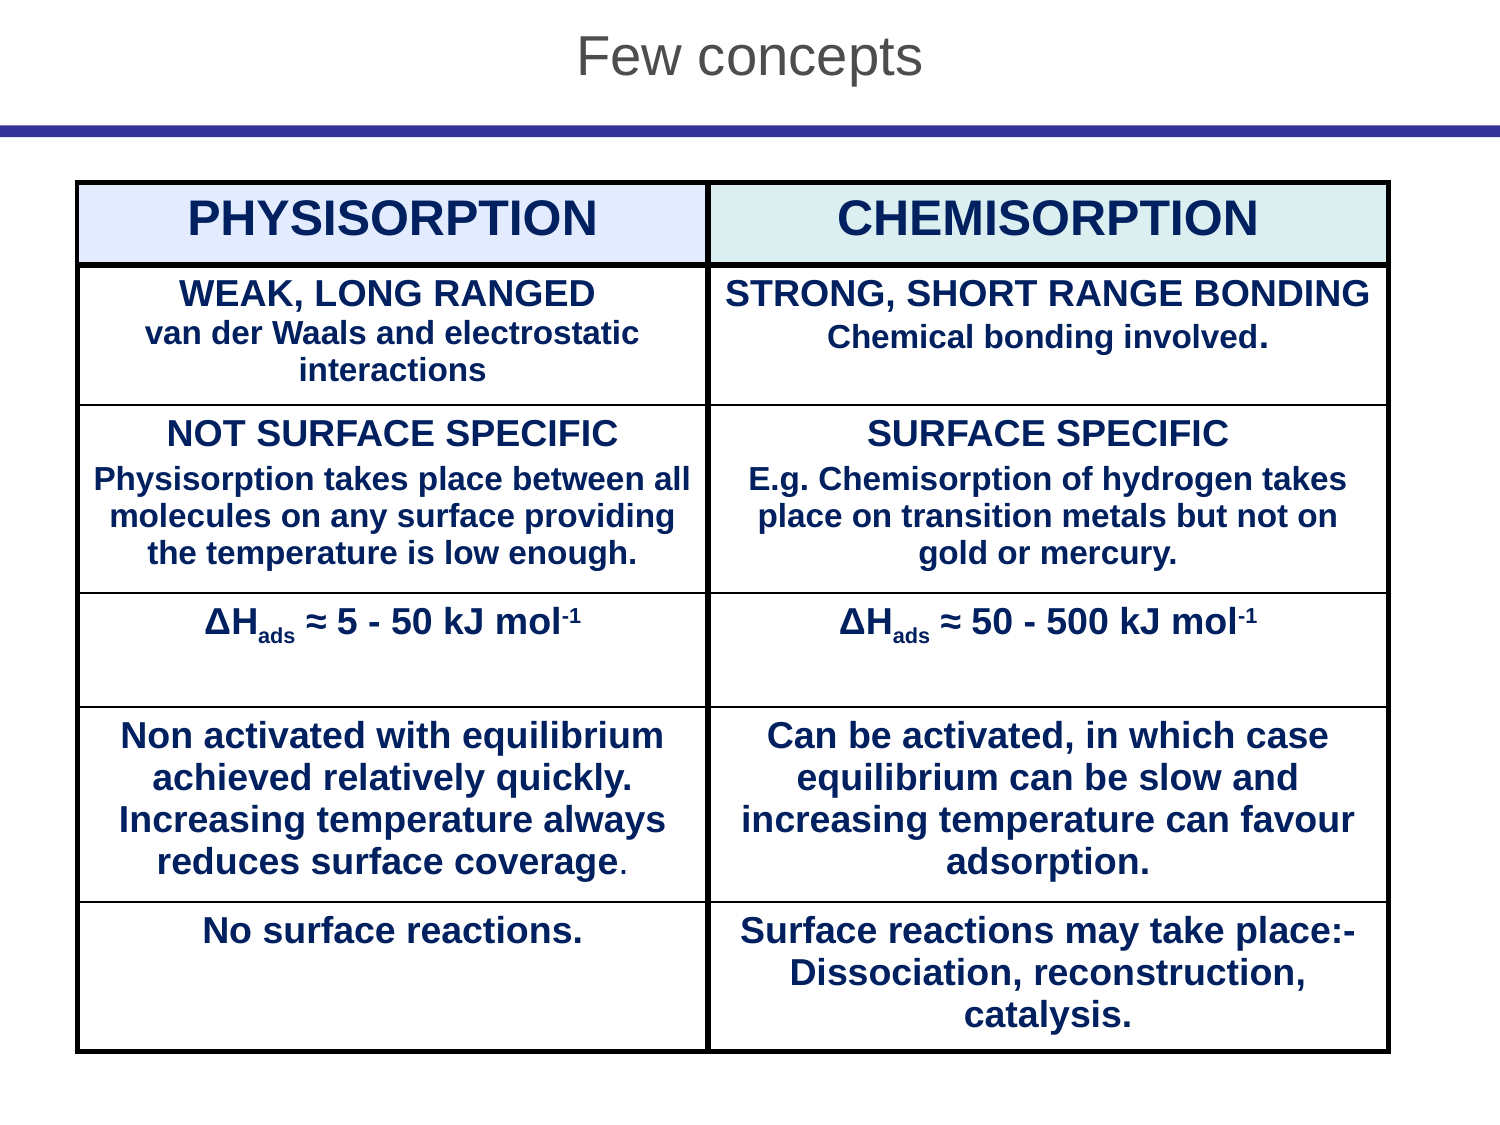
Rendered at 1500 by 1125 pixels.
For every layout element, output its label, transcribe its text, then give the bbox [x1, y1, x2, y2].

table_header PHYSISORPTION [79, 185, 705, 262]
table_cell STRONG, SHORT RANGE BONDING Chemical bonding involved. [711, 268, 1386, 404]
table_cell Non activated with equilibrium achieved relatively quickly. Increasing temperature always reduces surface coverage. [80, 708, 705, 901]
table_cell ΔHads ≈ 50 - 500 kJ mol-1 [711, 594, 1386, 706]
table_cell Surface reactions may take place:- Dissociation, reconstruction, catalysis. [711, 903, 1386, 1049]
table_cell NOT SURFACE SPECIFIC Physisorption takes place between all molecules on any surface providing the temperature is low enough. [80, 406, 705, 592]
table_header CHEMISORPTION [711, 185, 1386, 262]
text_box Few concepts [0, 3, 1500, 104]
table_cell WEAK, LONG RANGED van der Waals and electrostatic interactions [80, 268, 705, 404]
table_cell Can be activated, in which case equilibrium can be slow and increasing temperature can favour adsorption. [711, 708, 1386, 901]
table_cell No surface reactions. [80, 903, 705, 1049]
text_box [0, 125, 1500, 138]
table_cell ΔHads ≈ 5 - 50 kJ mol-1 [80, 594, 705, 706]
table_cell SURFACE SPECIFIC E.g. Chemisorption of hydrogen takes place on transition metals but not on gold or mercury. [711, 406, 1386, 592]
